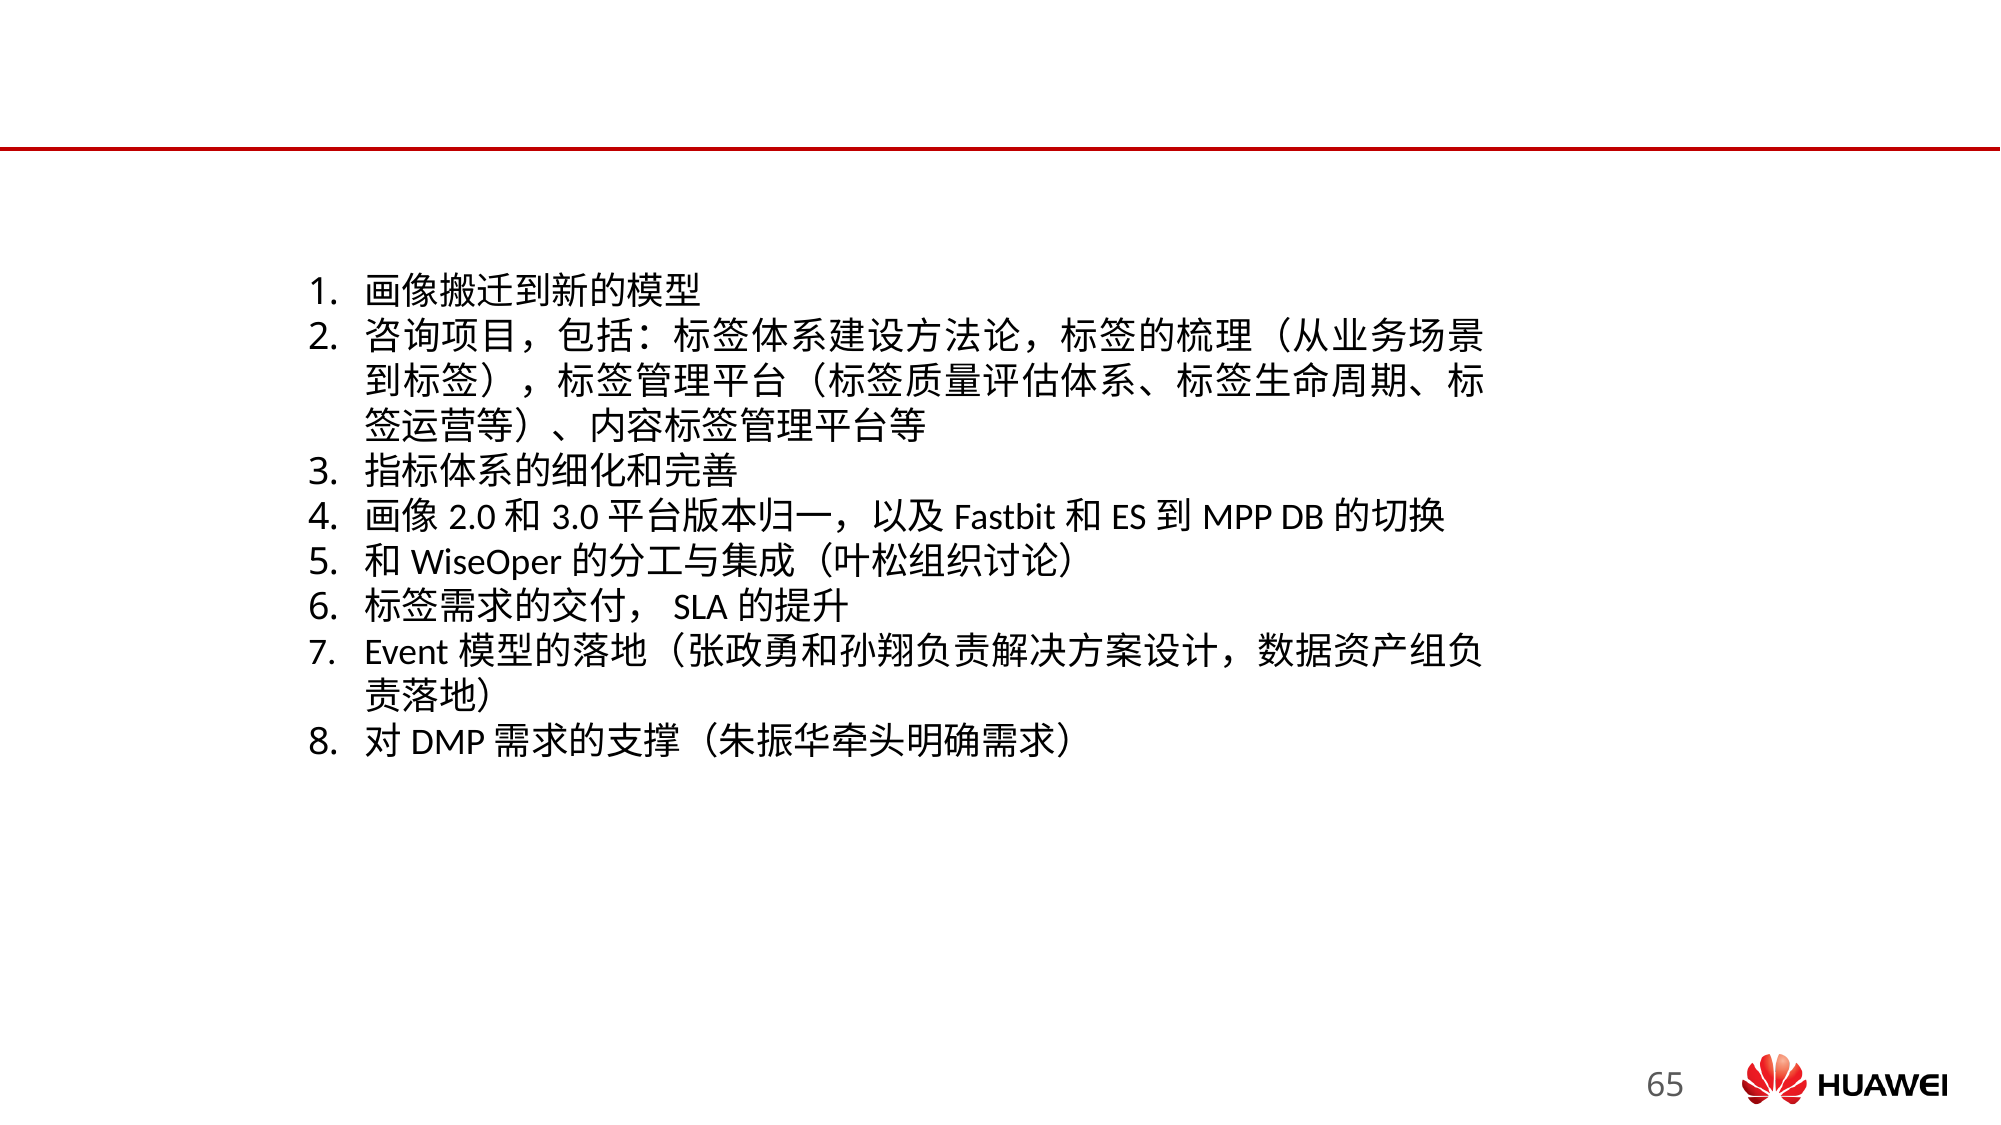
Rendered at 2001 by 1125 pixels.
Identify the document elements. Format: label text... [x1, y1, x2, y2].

picture [1741, 1054, 1947, 1105]
text_box 画像搬迁到新的模型 咨询项目，包括：标签体系建设方法论，标签的梳理（从业务场景到标签），标签管理平台（标签质量评估体系、标签生命周期、标签运营等）、内容标签管理平台等 指标体系的细化和完善 画像2.0和3.0平台版本归一，以及Fastbit和ES到MPP DB的切换 和WiseOper的分工与集成（叶松组织讨论） 标签需求的交付，SLA的提升 Event模型的落地（张政勇和孙翔负责解决方案设计，数据资产组负责落地） 对DMP需求的支撑（朱振华牵头明确需求） [293, 259, 1500, 770]
